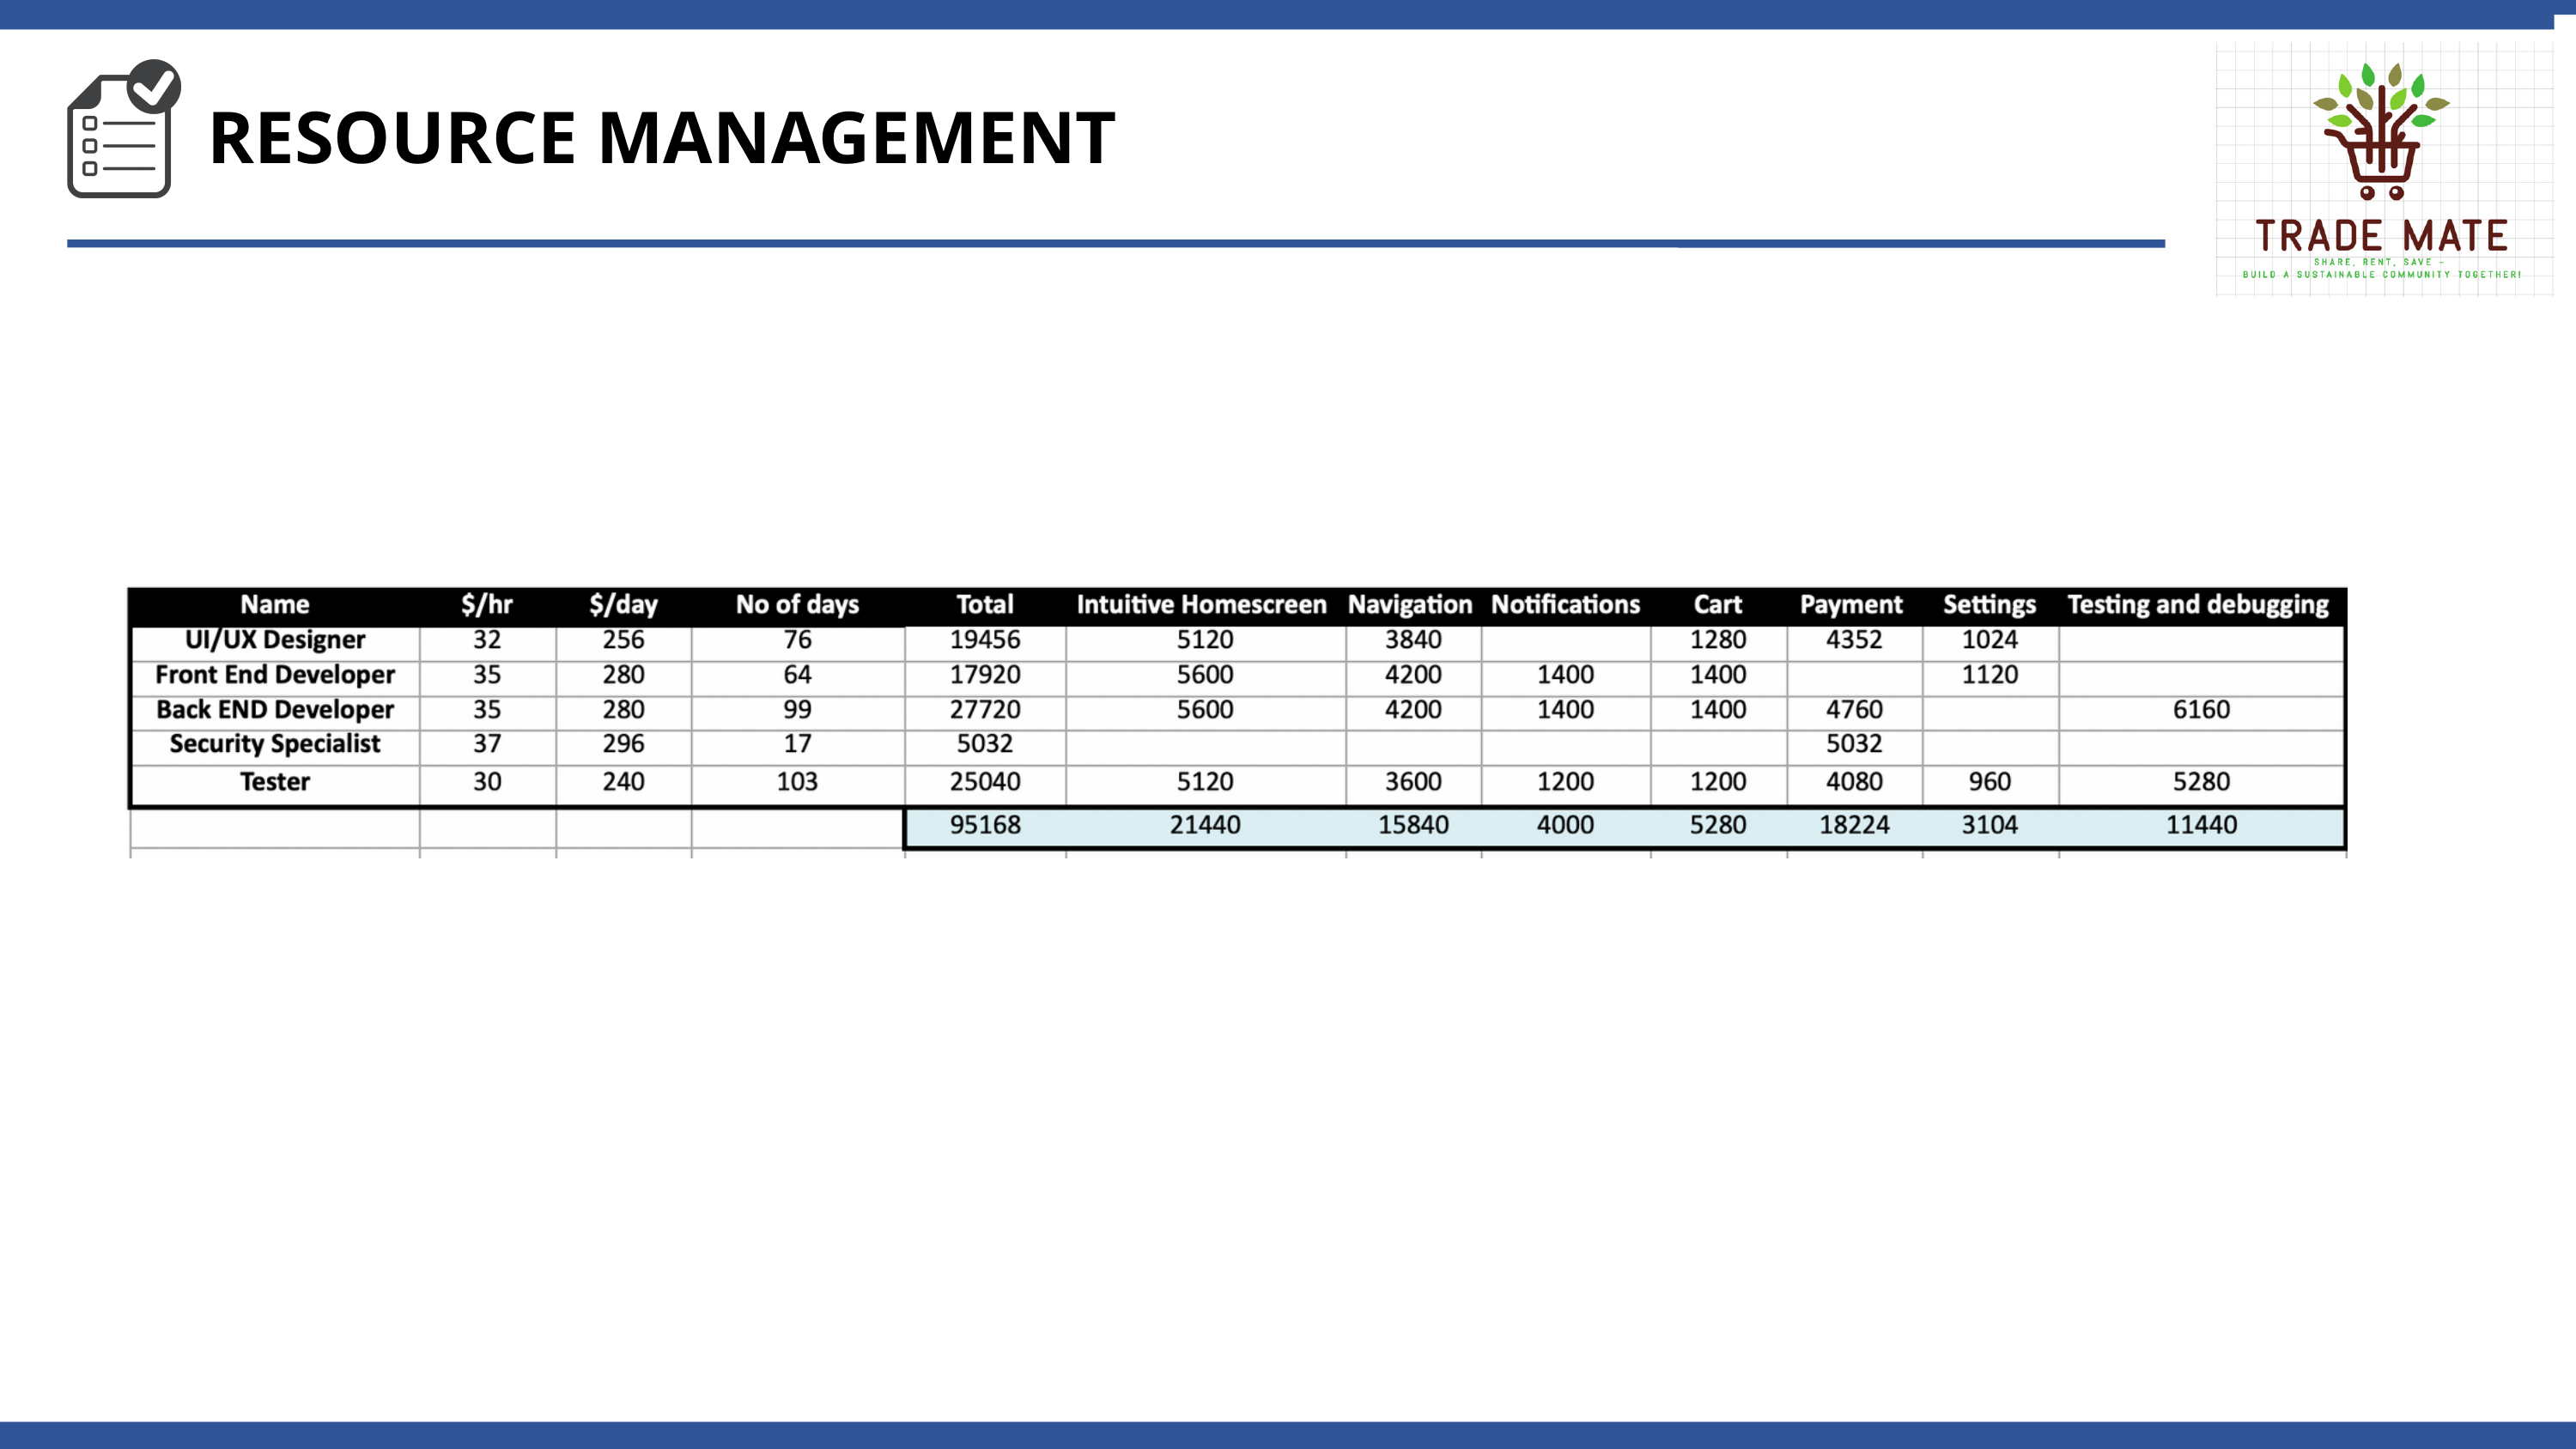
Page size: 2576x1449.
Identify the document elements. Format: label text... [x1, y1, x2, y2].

text_box [2215, 42, 2555, 297]
text_box [67, 59, 181, 198]
text_box [124, 574, 2348, 858]
text_box RESOURCE MANAGEMENT [207, 99, 1327, 179]
